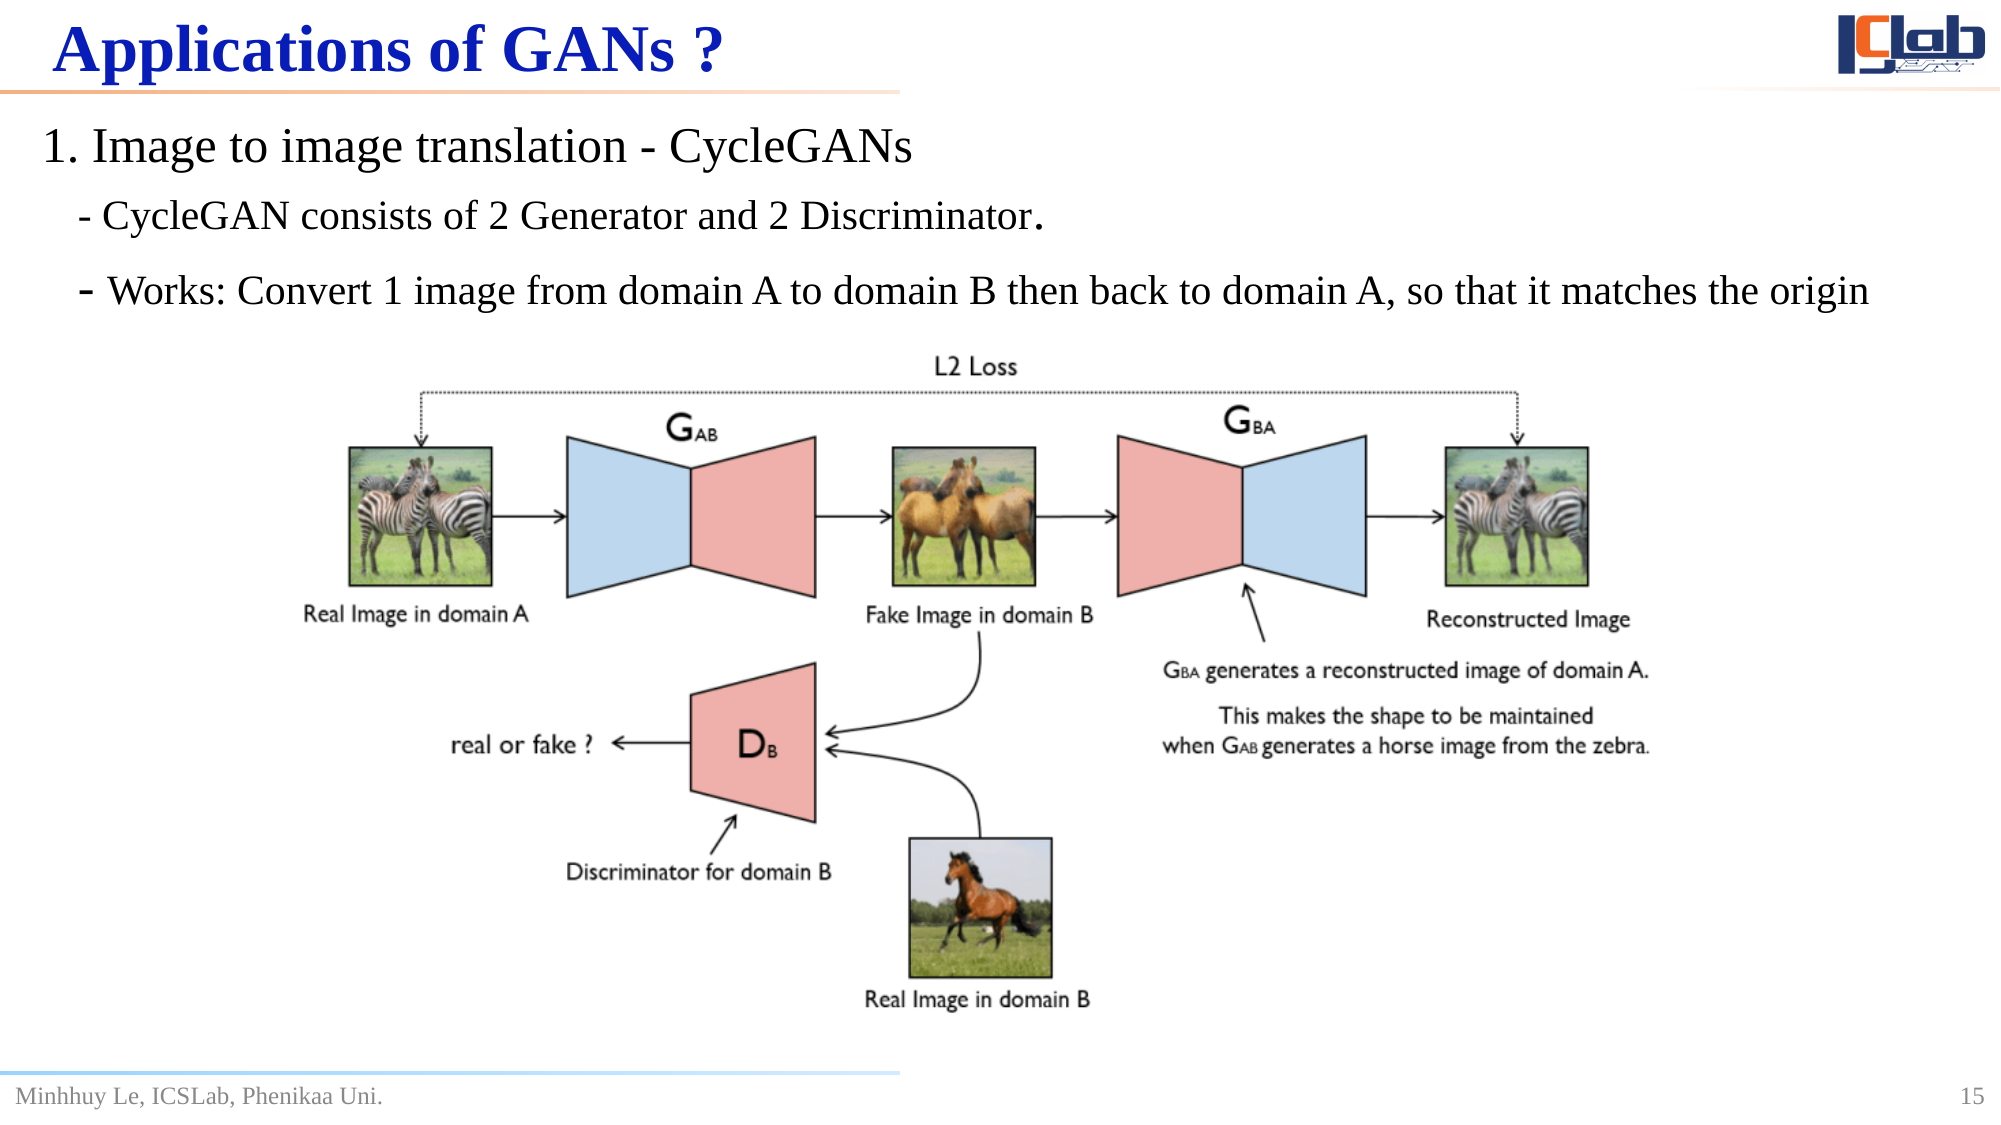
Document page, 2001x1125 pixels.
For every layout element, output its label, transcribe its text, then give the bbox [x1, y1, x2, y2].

title Applications of GANs ? [37, 4, 1725, 95]
slide_number 15 [1862, 1065, 2000, 1125]
picture [273, 348, 1669, 1053]
text_box 1. Image to image translation - CycleGANs [26, 100, 1058, 193]
list - CycleGAN consists of 2 Generator and 2 Discriminator. - Works: Convert 1 image from domain A to domain B then back to domain A, so that it matches the origin [44, 178, 1925, 639]
picture [1835, 12, 1986, 75]
